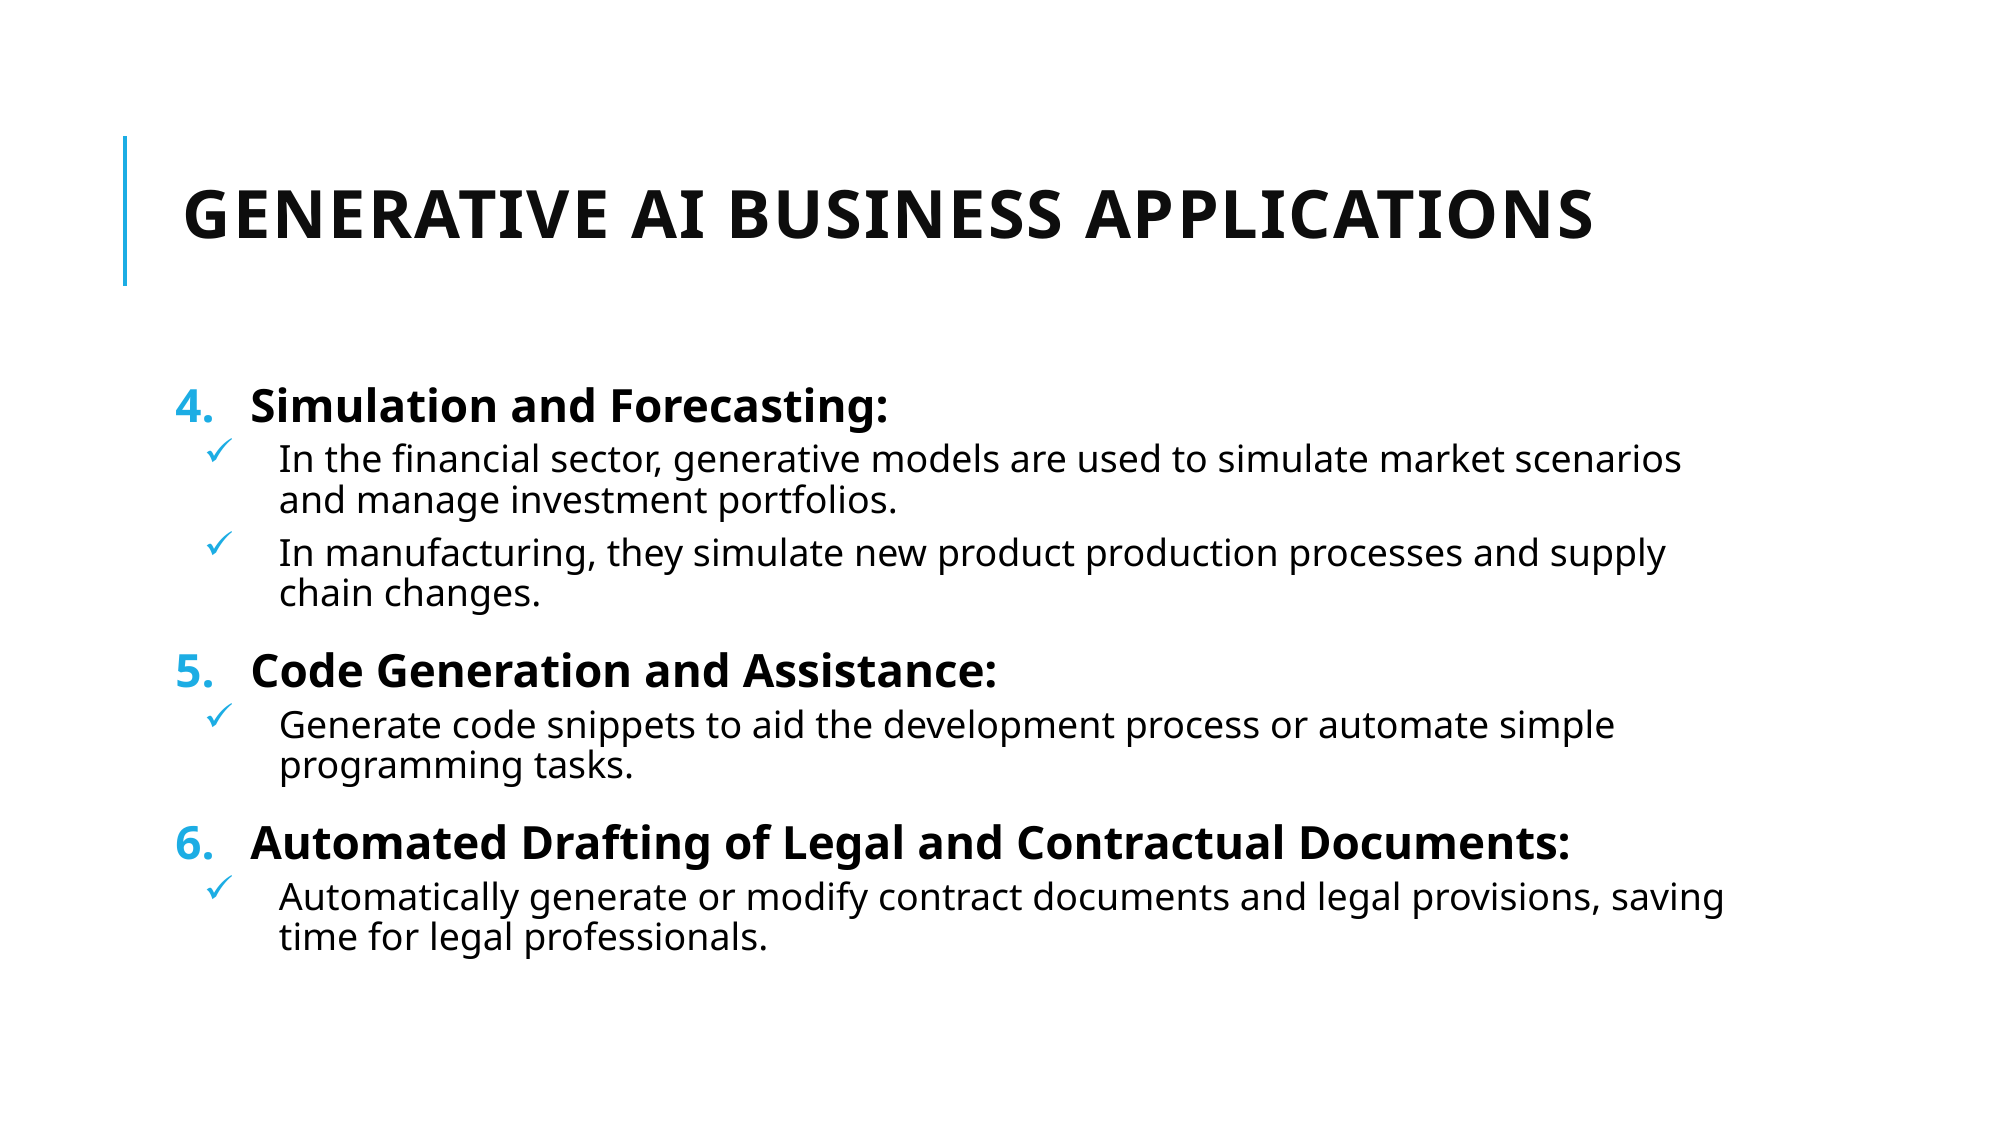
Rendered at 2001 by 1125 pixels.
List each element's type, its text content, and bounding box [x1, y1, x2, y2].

list Simulation and Forecasting: In the financial sector, generative models are used to simulate market scenarios and manage investment portfolios. In manufacturing, they simulate new product production processes and supply chain changes. Code Generation and Assistance: Generate code snippets to aid the development process or automate simple programming tasks. Automated Drafting of Legal and Contractual Documents: Automatically generate or modify contract documents and legal provisions, saving time for legal professionals. [168, 375, 1763, 1035]
title Generative AI Business Applications [168, 96, 1763, 342]
